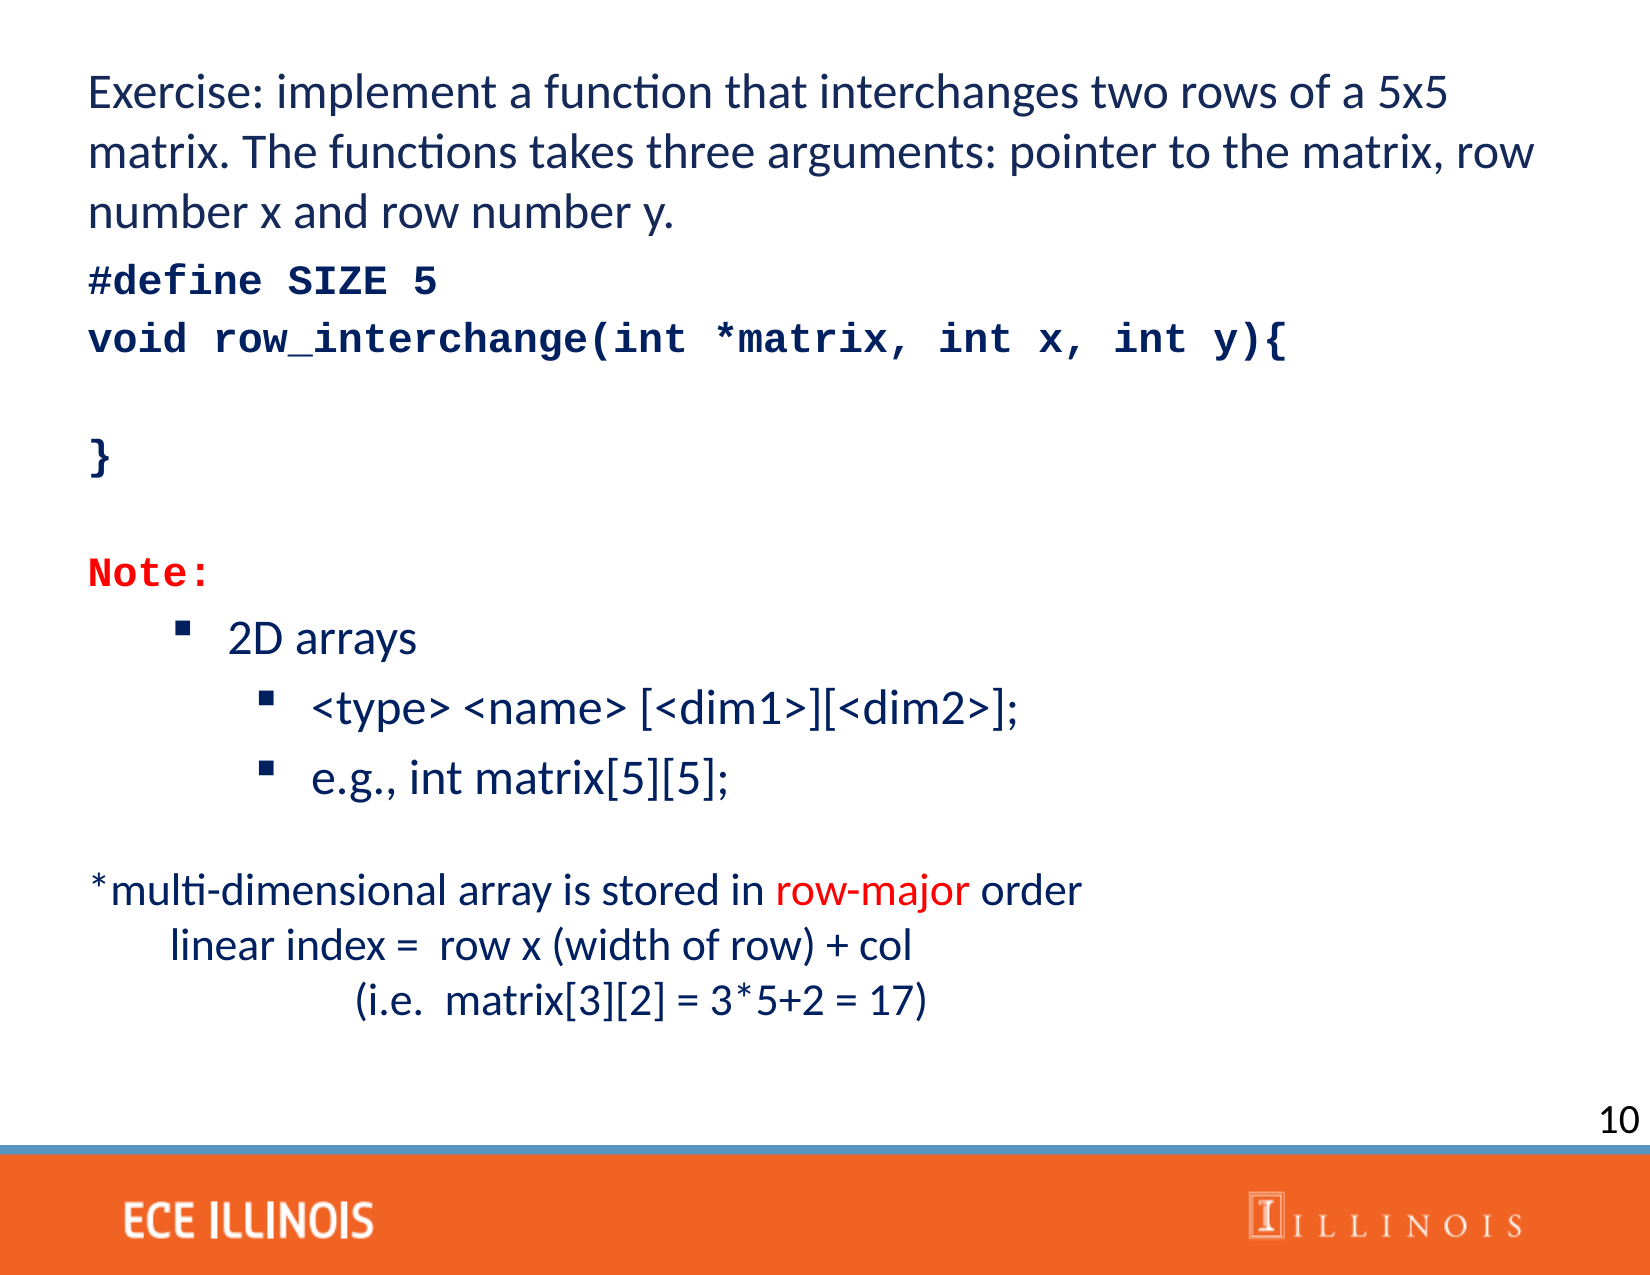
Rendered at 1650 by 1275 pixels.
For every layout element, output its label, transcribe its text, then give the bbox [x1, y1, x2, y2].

list #define SIZE 5 void row_interchange(int *matrix, int x, int y){ } Note: 2D arrays <type> <name> [<dim1>][<dim2>]; e.g., int matrix[5][5]; *multi-dimensional array is stored in row-major order linear index = row x (width of row) + col (i.e. matrix[3][2] = 3*5+2 = 17) [72, 245, 1590, 1081]
list Exercise: implement a function that interchanges two rows of a 5x5 matrix. The functions takes three arguments: pointer to the matrix, row number x and row number y. [72, 51, 1590, 174]
text_box 10 [1582, 1084, 1650, 1150]
